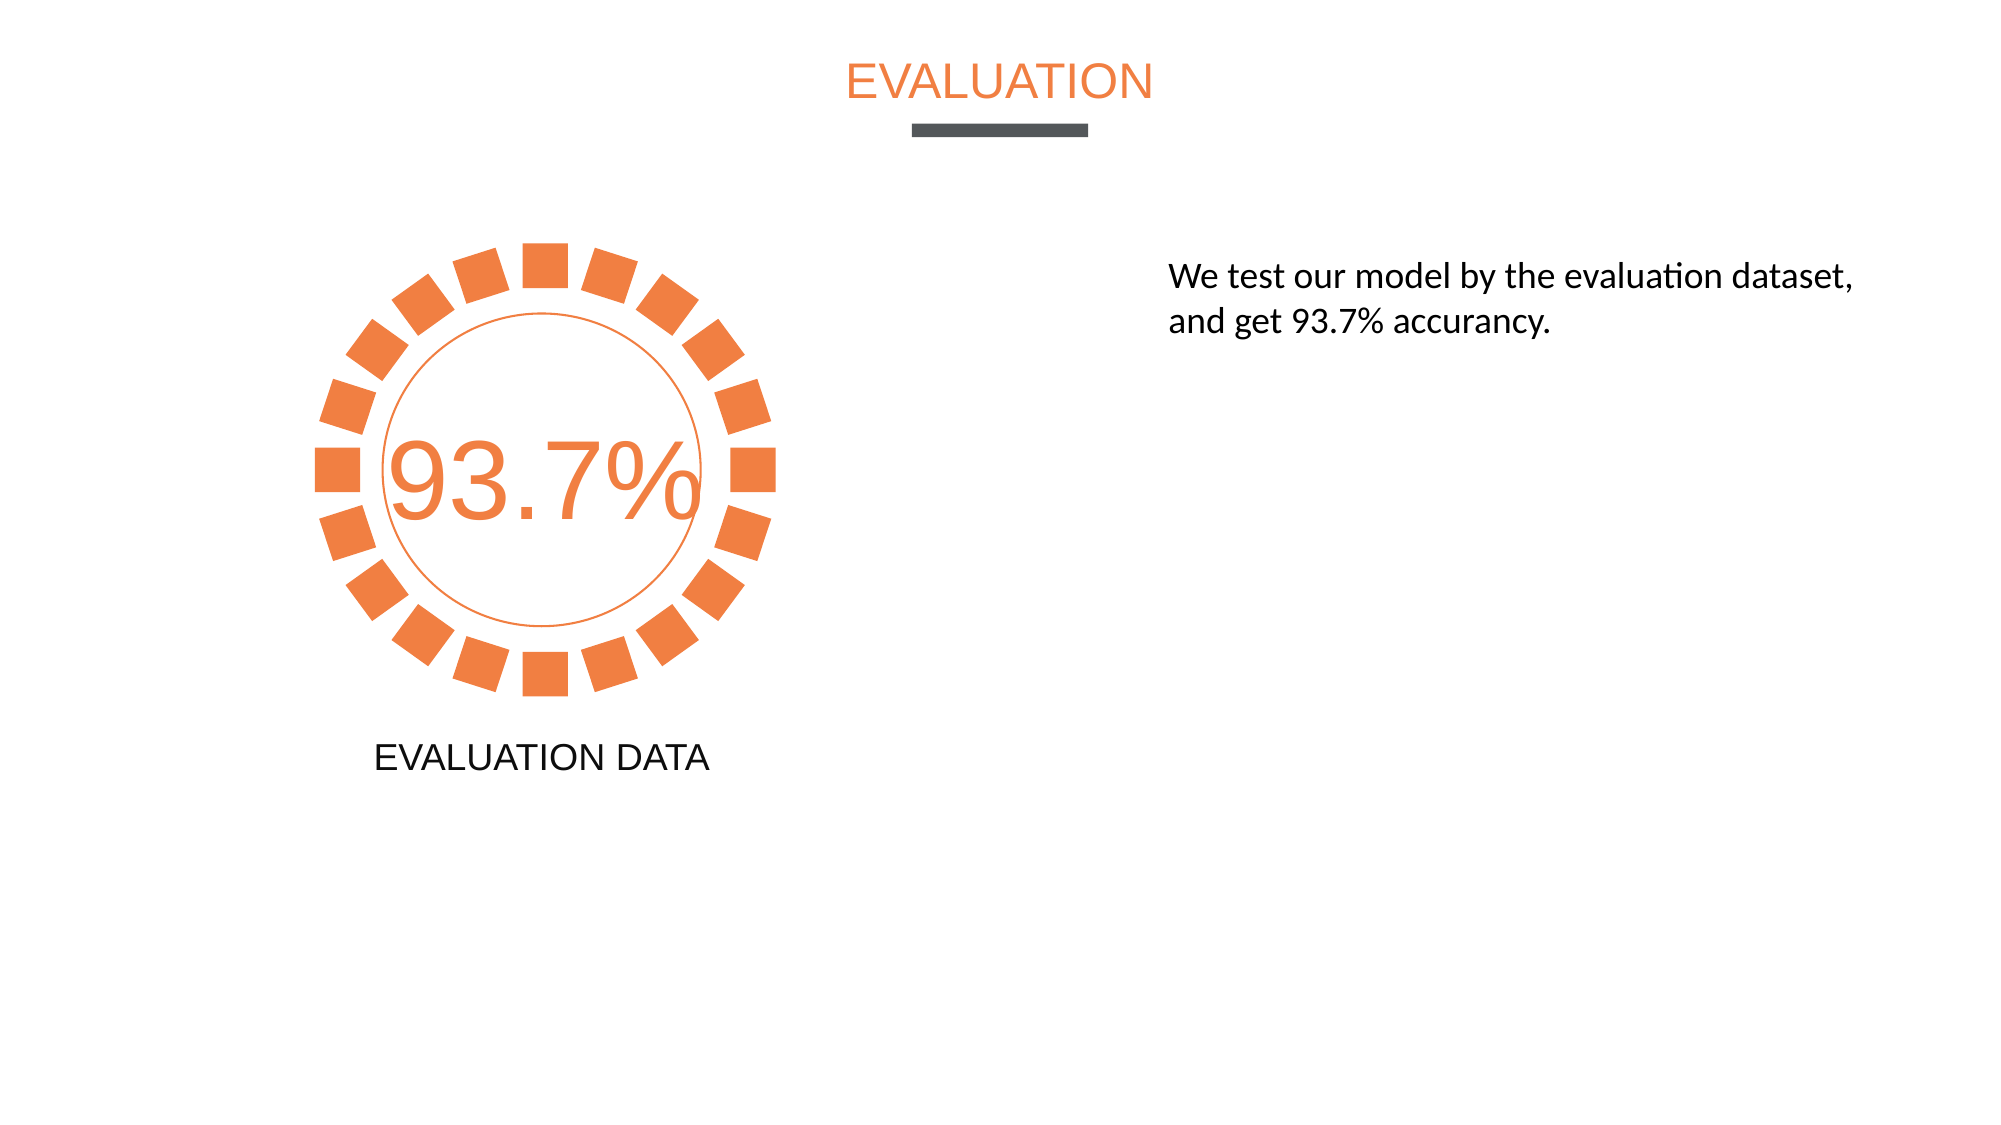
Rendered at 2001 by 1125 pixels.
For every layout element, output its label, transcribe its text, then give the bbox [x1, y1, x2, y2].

text_box EVALUATION [830, 41, 1170, 117]
text_box [910, 121, 1090, 139]
text_box EVALUATION DATA [358, 725, 726, 786]
text_box We test our model by the evaluation dataset, and get 93.7% accurancy. [1153, 243, 1934, 349]
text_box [314, 243, 776, 697]
